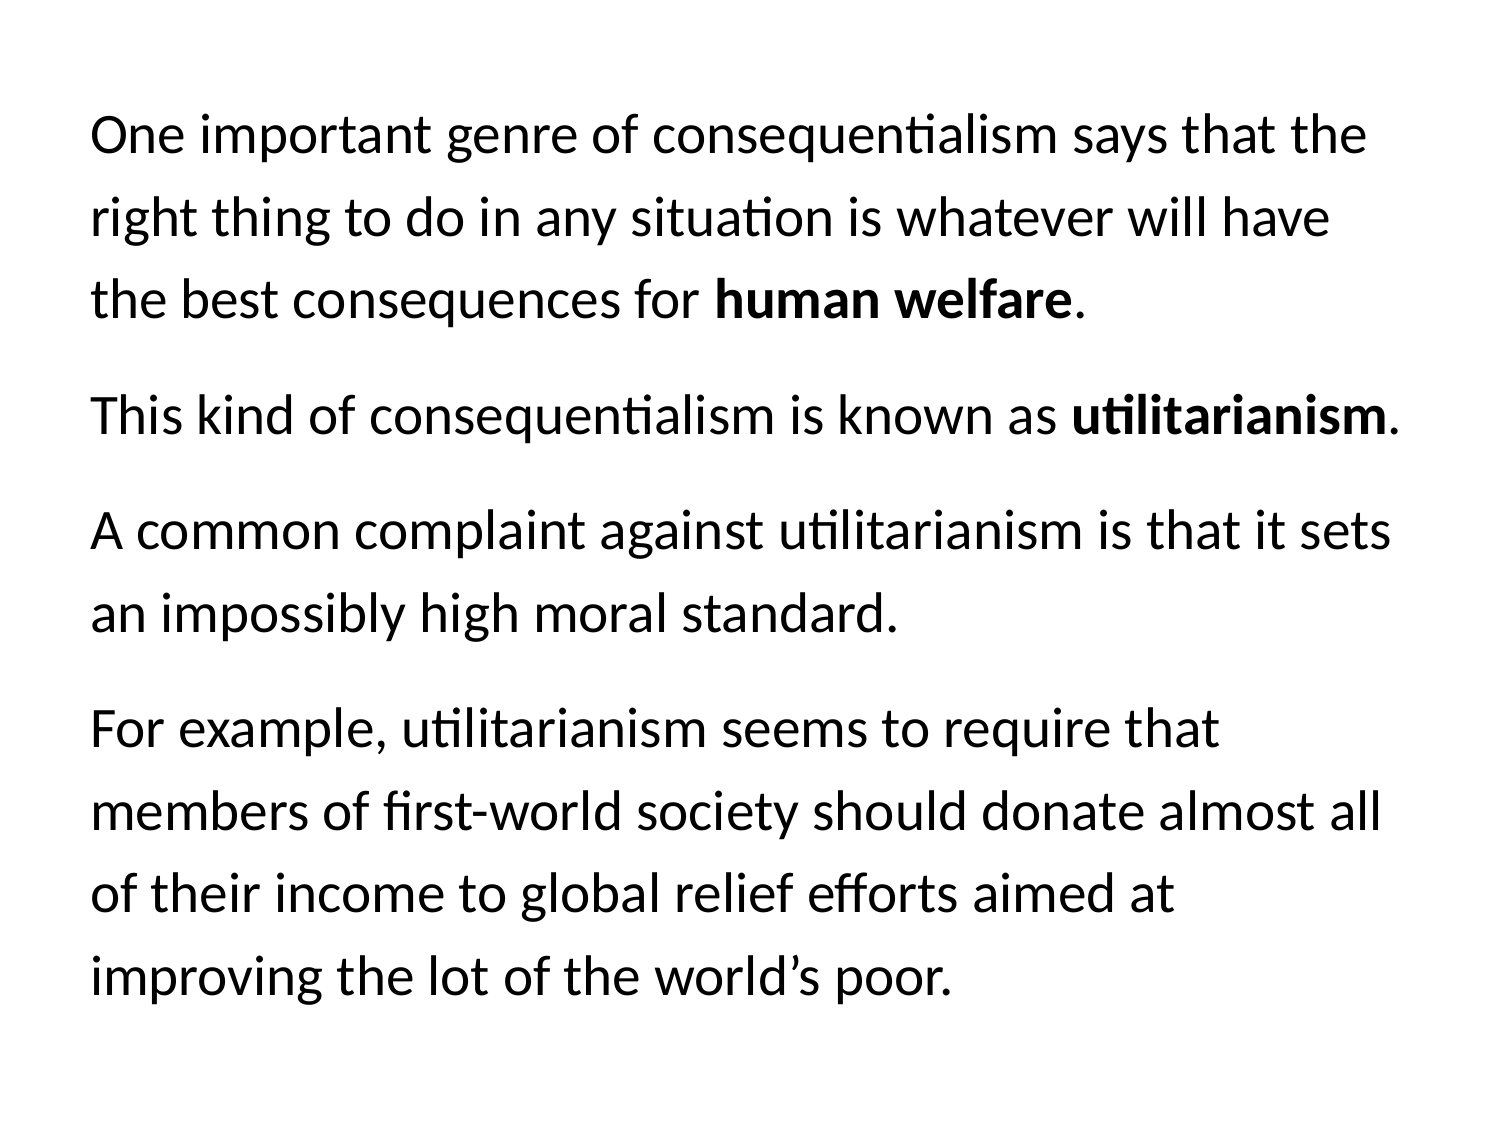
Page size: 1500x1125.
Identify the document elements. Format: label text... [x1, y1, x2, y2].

list One important genre of consequentialism says that the right thing to do in any situation is whatever will have the best consequences for human welfare. This kind of consequentialism is known as utilitarianism. A common complaint against utilitarianism is that it sets an impossibly high moral standard. For example, utilitarianism seems to require that members of first-world society should donate almost all of their income to global relief efforts aimed at improving the lot of the world’s poor. [75, 75, 1425, 1038]
